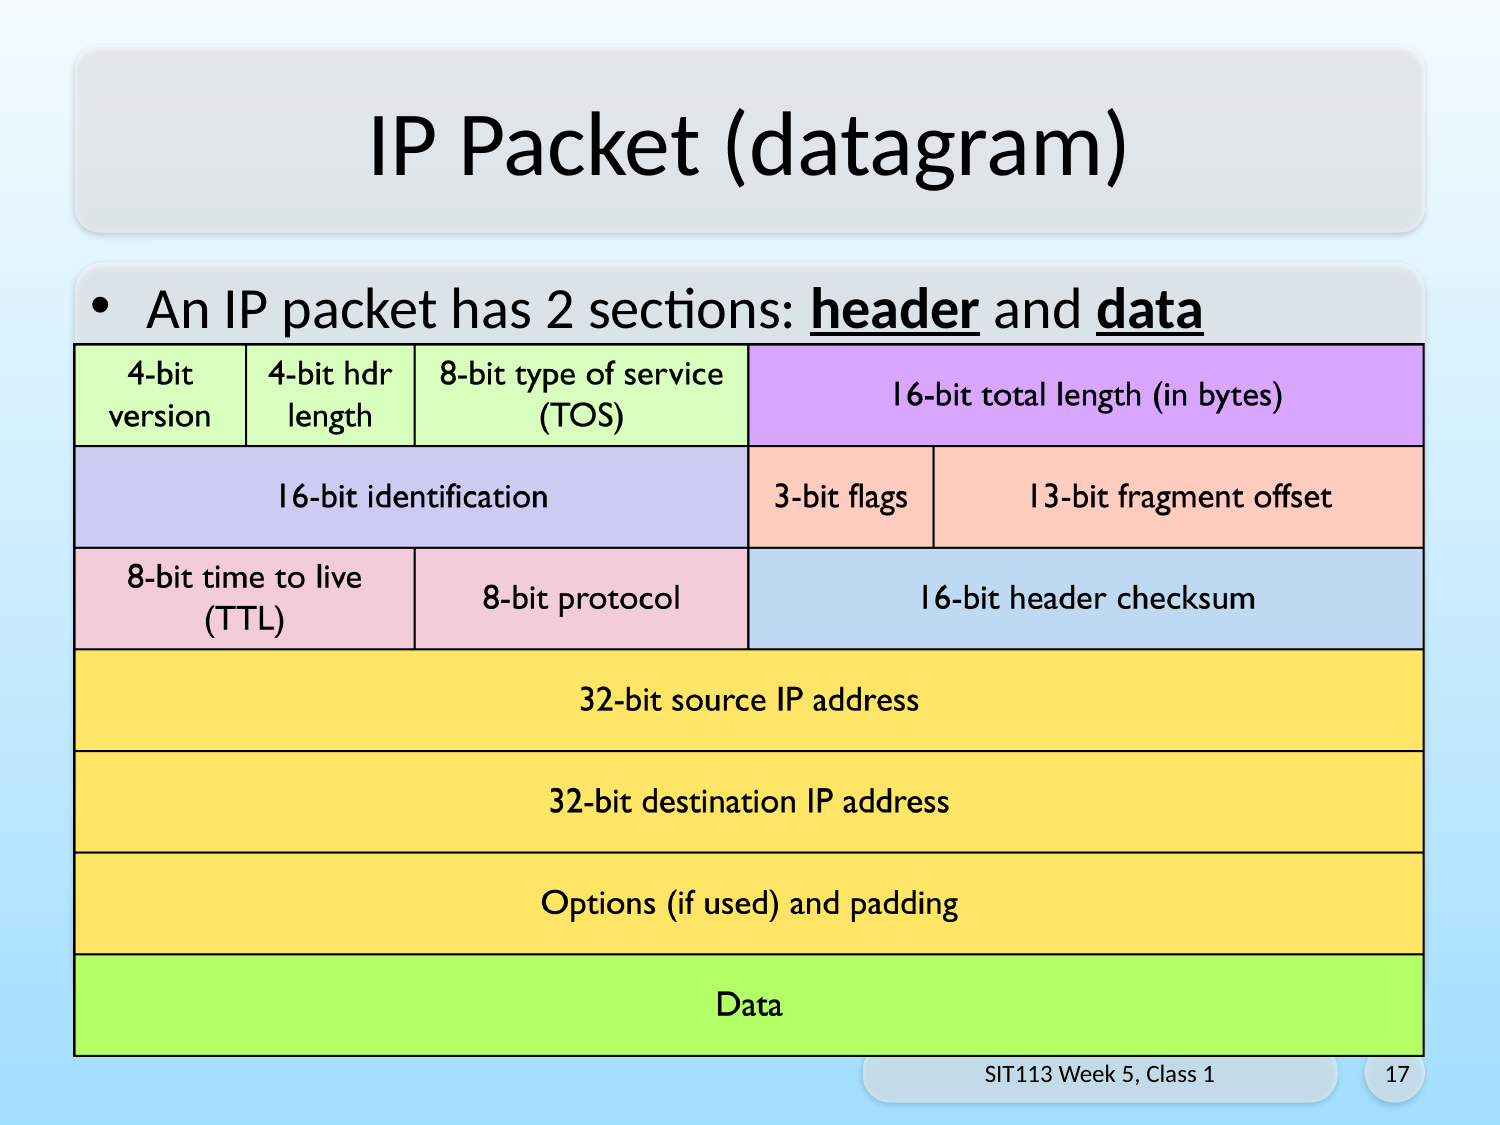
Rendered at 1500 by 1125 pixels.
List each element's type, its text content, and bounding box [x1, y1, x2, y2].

title IP Packet (datagram) [75, 45, 1425, 233]
picture [73, 343, 1426, 1058]
list An IP packet has 2 sections: header and data [75, 262, 1425, 342]
footer SIT113 Week 5, Class 1 [862, 1065, 1338, 1103]
slide_number 17 [1364, 1063, 1425, 1103]
